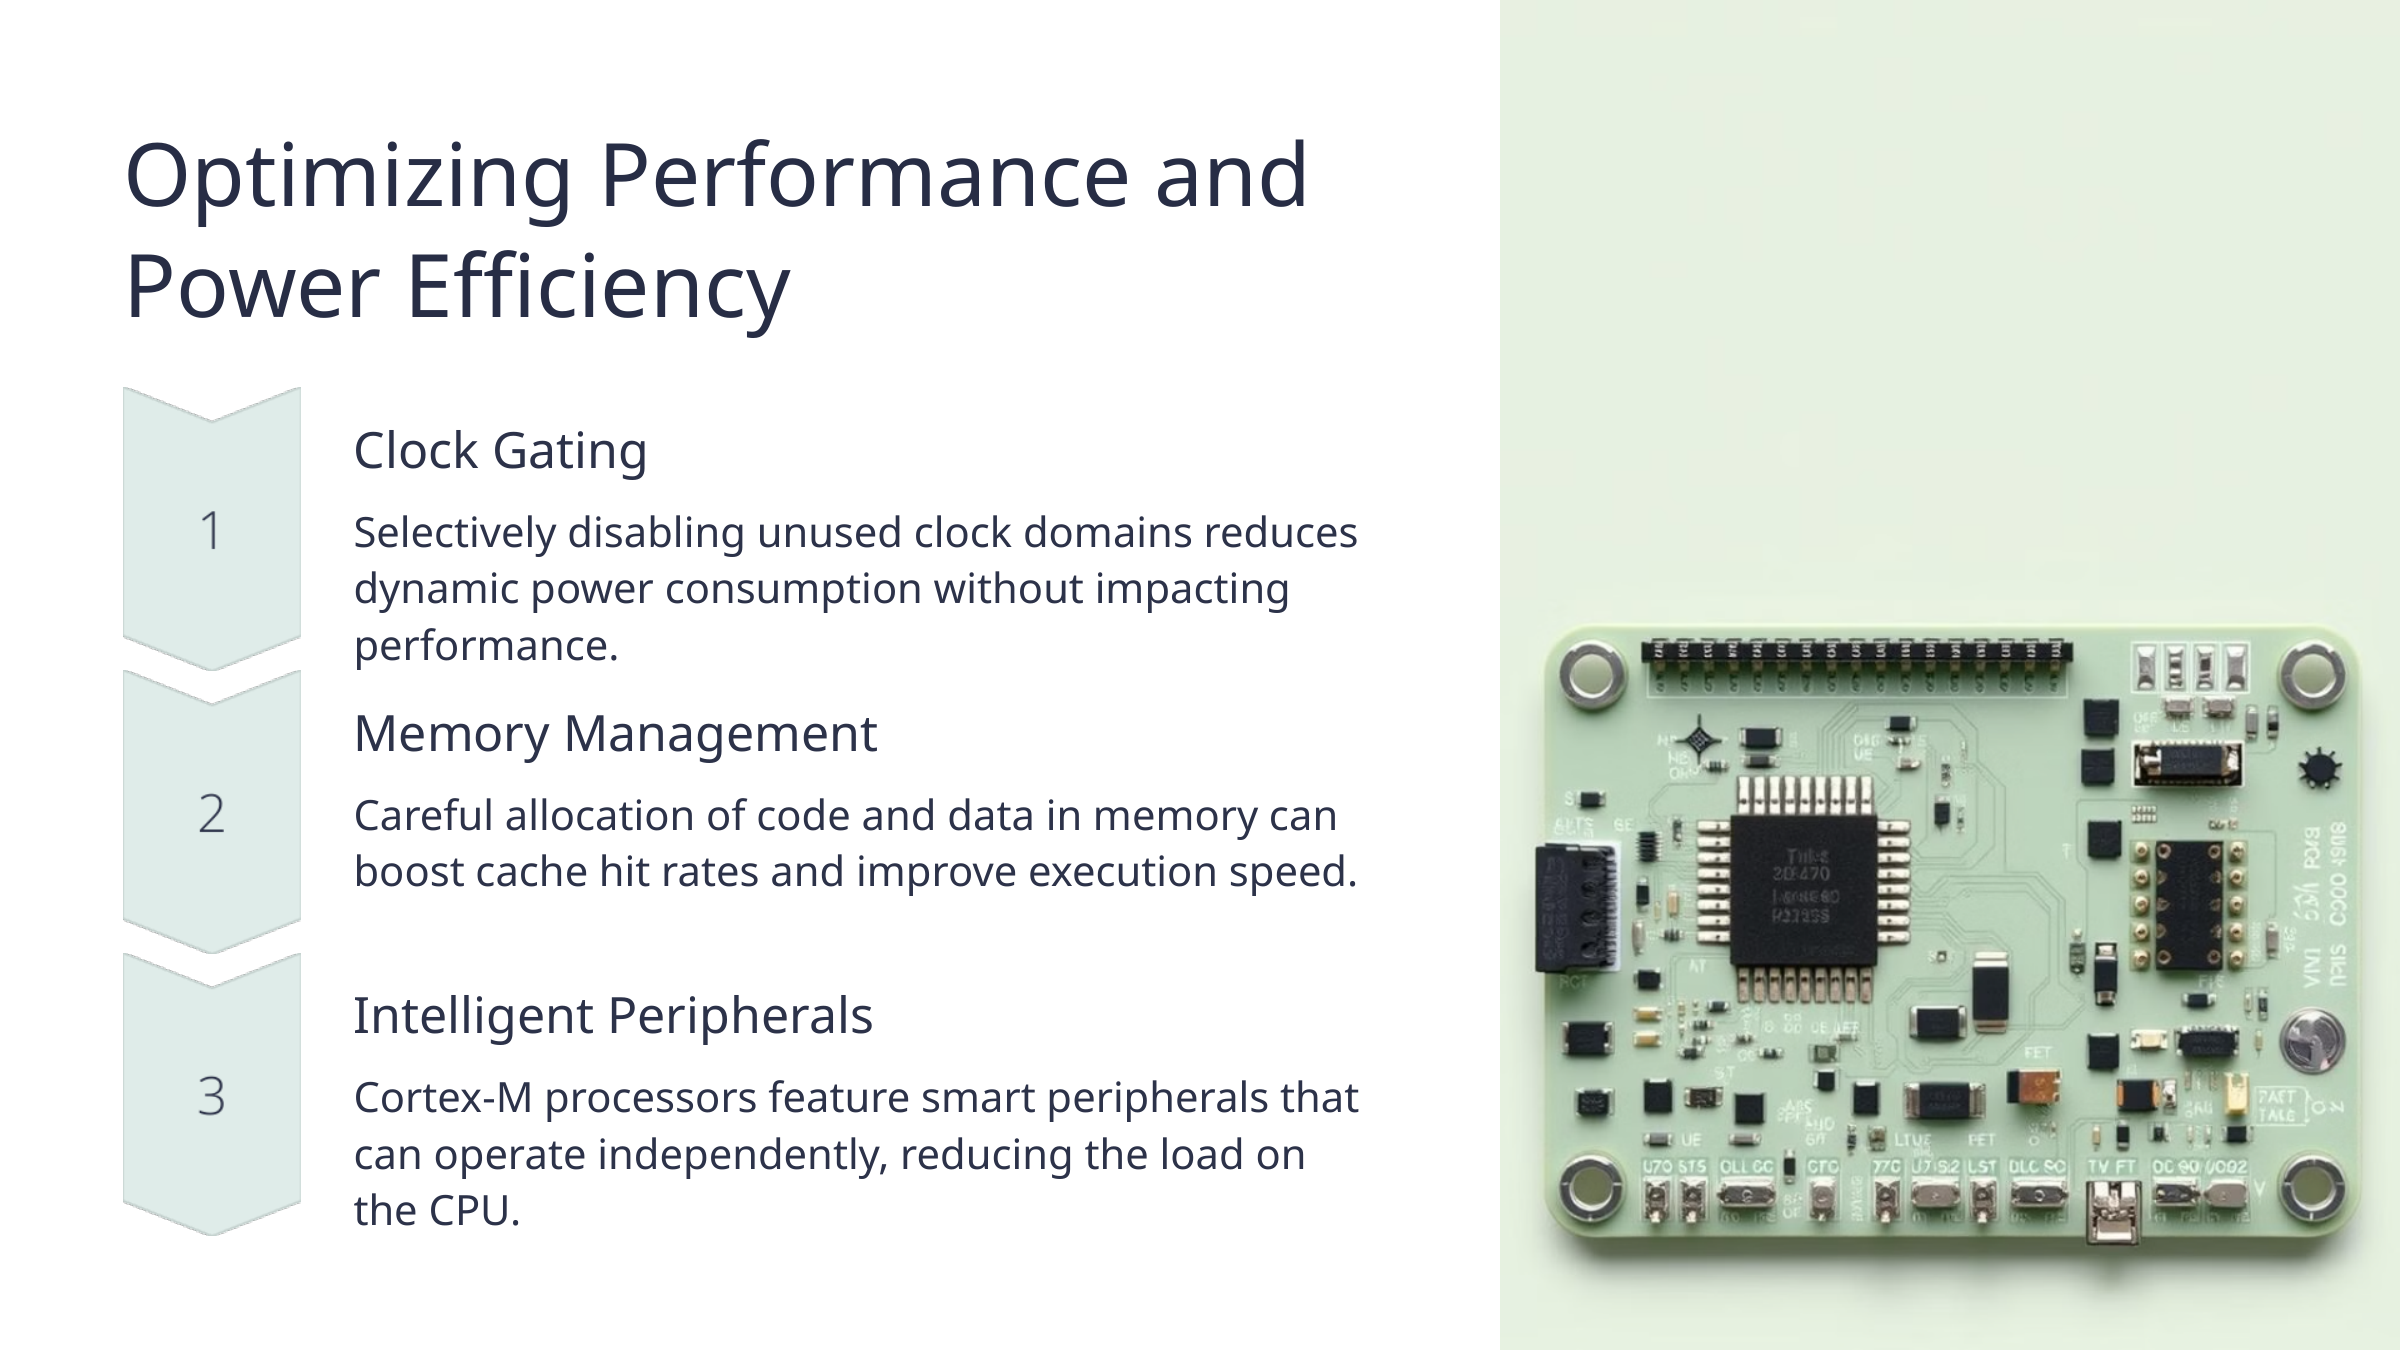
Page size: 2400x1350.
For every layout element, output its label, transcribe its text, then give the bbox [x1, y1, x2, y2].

text_box Clock Gating [353, 423, 796, 479]
text_box Careful allocation of code and data in memory can boost cache hit rates and improve execution speed. [353, 782, 1377, 896]
text_box Memory Management [353, 705, 796, 762]
text_box Cortex-M processors feature smart peripherals that can operate independently, reducing the load on the CPU. [353, 1065, 1377, 1179]
picture [123, 387, 301, 1236]
picture [1499, 0, 2400, 1350]
text_box Selectively disabling unused clock domains reduces dynamic power consumption without impacting performance. [353, 499, 1377, 613]
text_box Optimizing Performance and Power Efficiency [123, 113, 1377, 335]
text_box Intelligent Peripherals [353, 988, 796, 1044]
